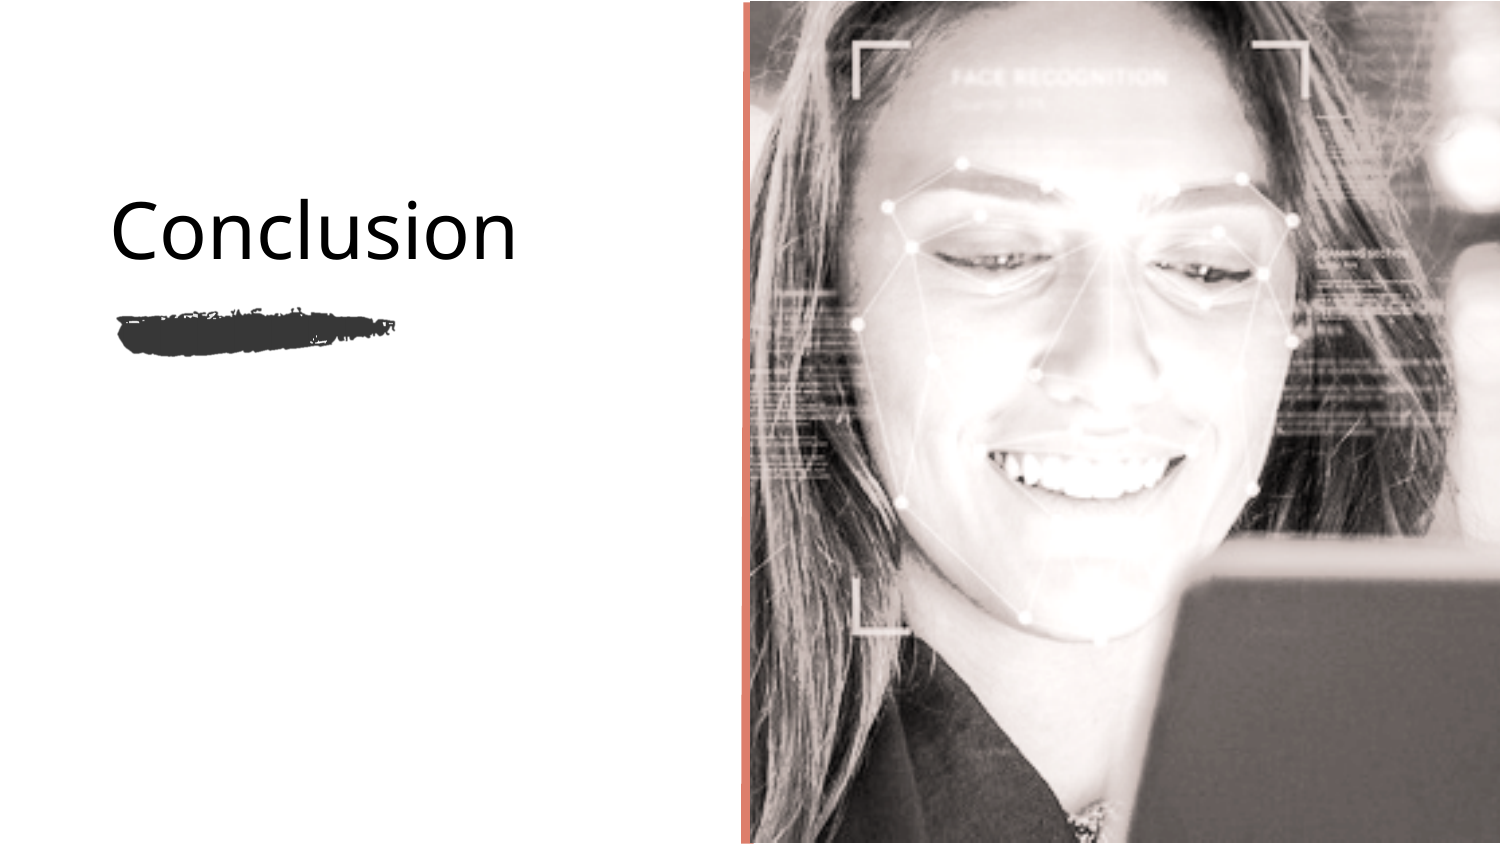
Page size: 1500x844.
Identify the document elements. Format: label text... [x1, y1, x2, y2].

picture [50, 284, 494, 384]
picture [749, 0, 1500, 843]
text_box Conclusion [94, 164, 641, 244]
